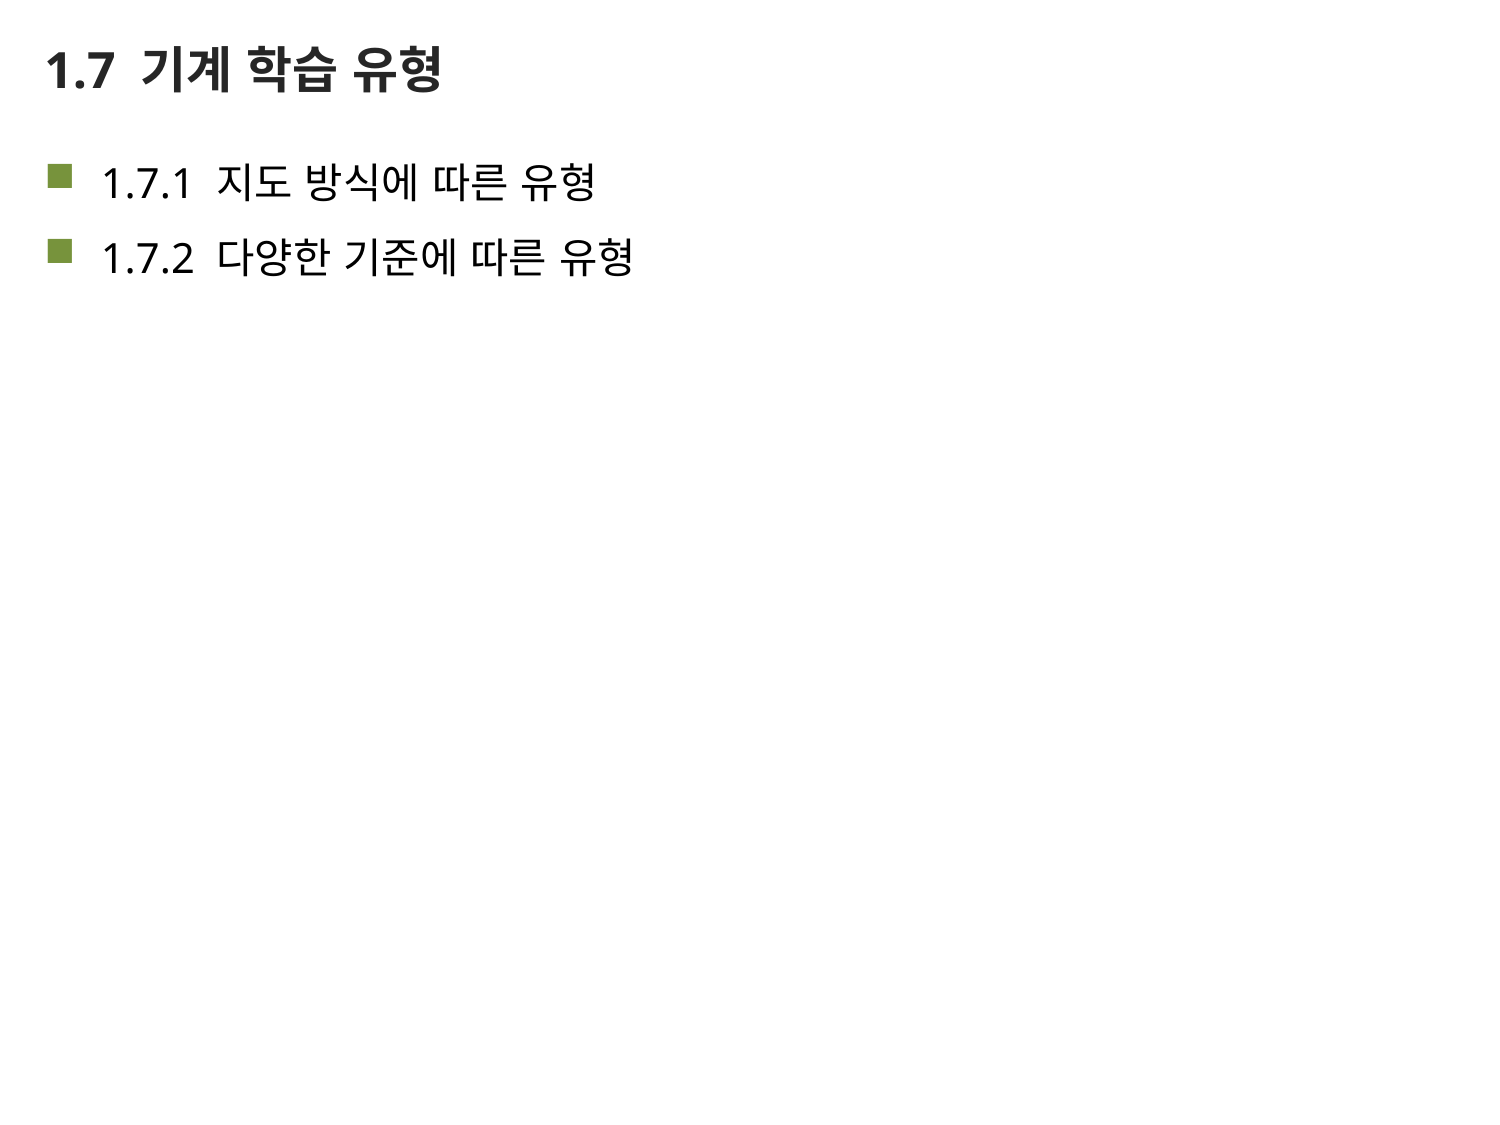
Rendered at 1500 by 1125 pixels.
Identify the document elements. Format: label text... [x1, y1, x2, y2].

title 1.7 기계 학습 유형 [29, 23, 1389, 114]
list 1.7.1 지도 방식에 따른 유형 1.7.2 다양한 기준에 따른 유형 [29, 148, 1471, 1083]
